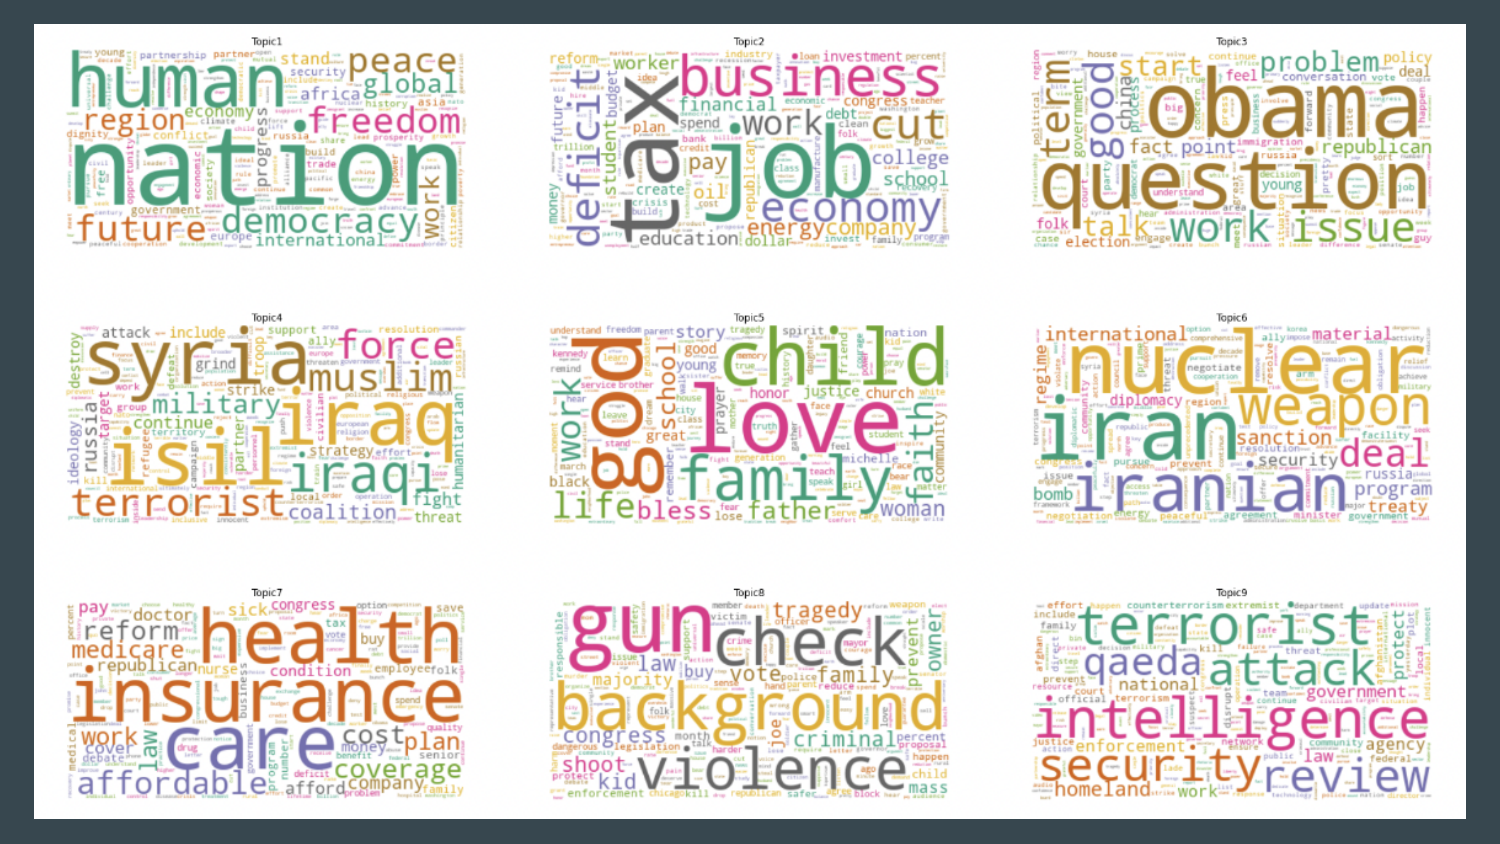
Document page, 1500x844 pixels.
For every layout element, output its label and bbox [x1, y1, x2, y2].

picture [34, 24, 1466, 819]
